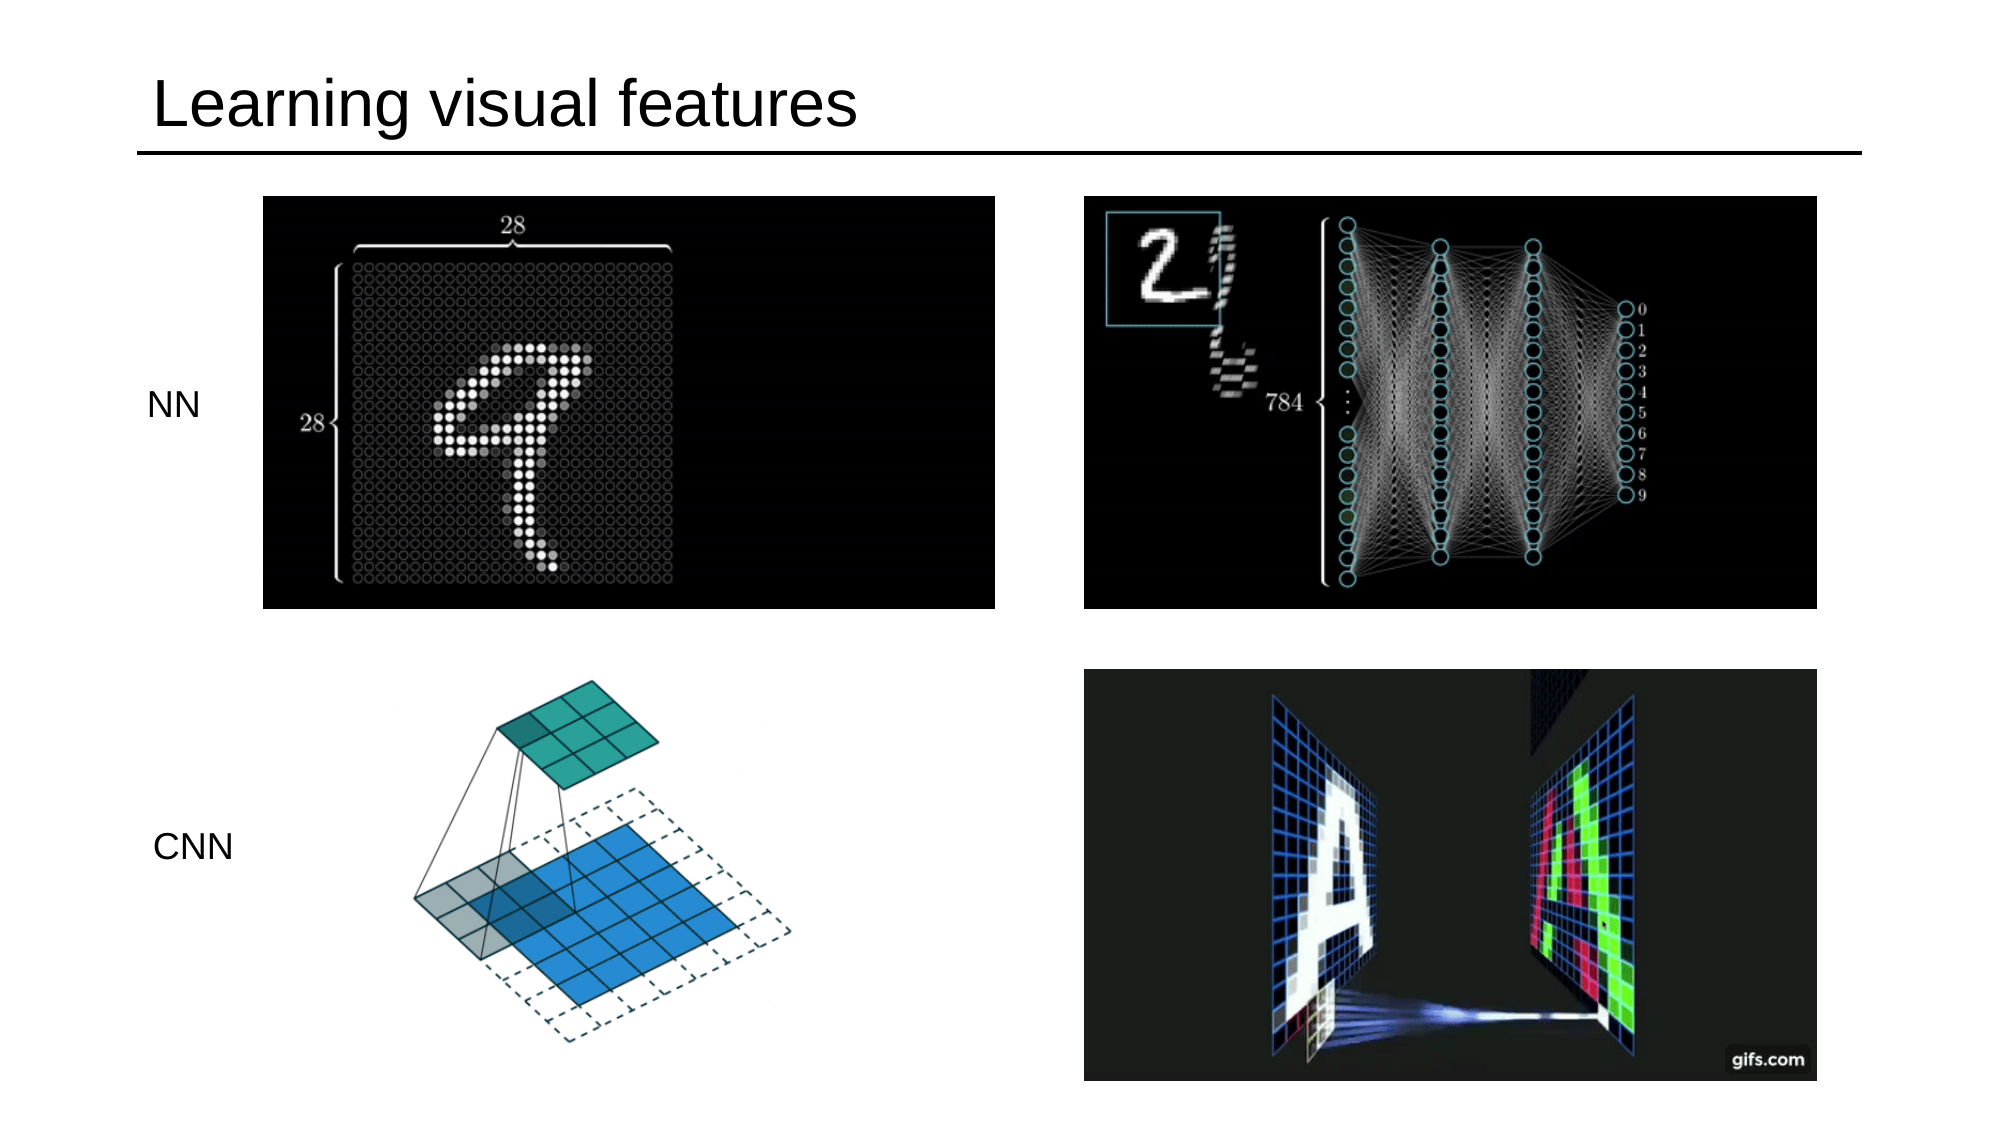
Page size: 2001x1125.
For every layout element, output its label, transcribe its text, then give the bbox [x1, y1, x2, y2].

text_box NN [132, 372, 216, 432]
title Learning visual features [137, 59, 1863, 150]
picture [263, 196, 995, 609]
picture [391, 658, 814, 1065]
picture [1084, 669, 1817, 1081]
picture [1084, 196, 1817, 609]
text_box CNN [138, 814, 249, 875]
